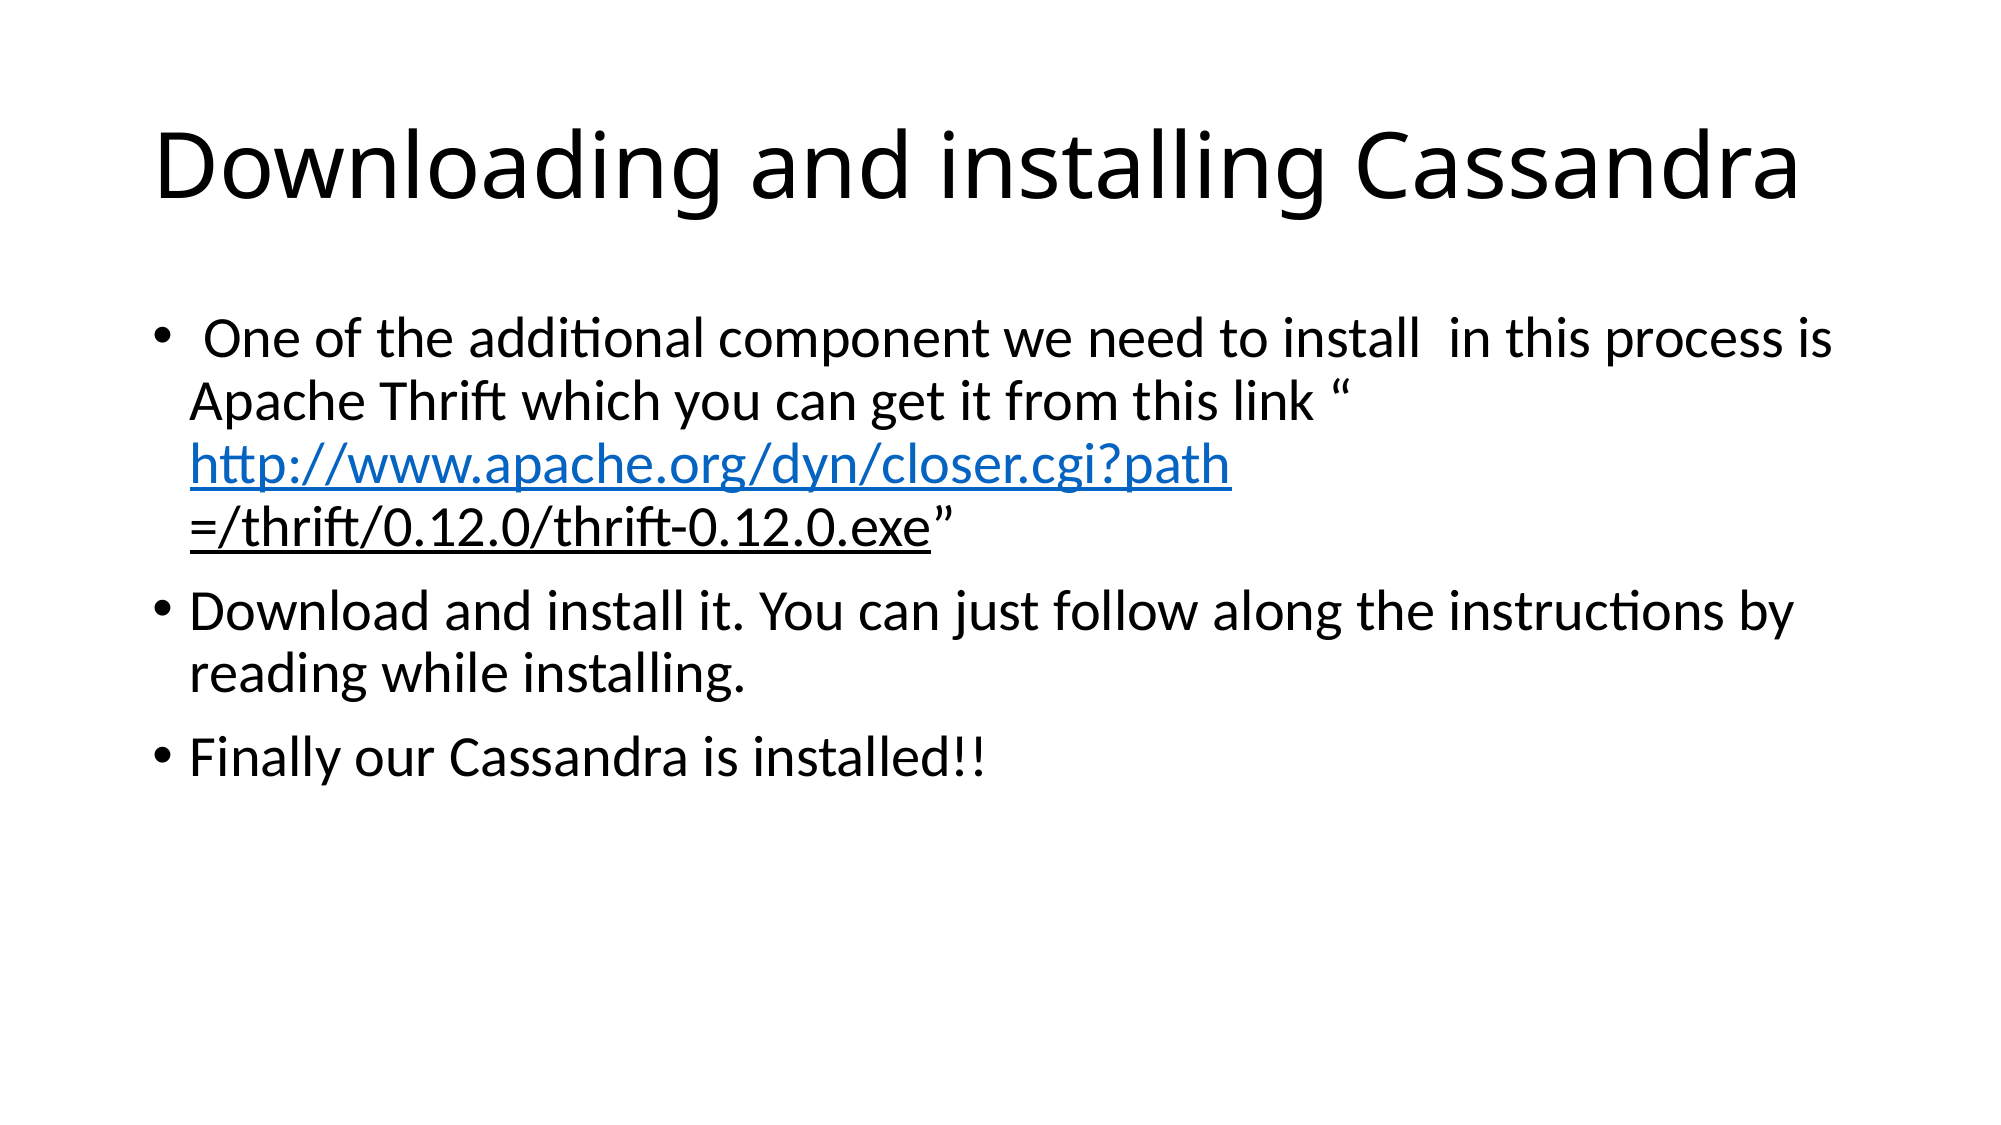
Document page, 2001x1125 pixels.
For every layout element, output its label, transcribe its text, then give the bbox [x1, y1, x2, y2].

list One of the additional component we need to install in this process is Apache Thrift which you can get it from this link “http://www.apache.org/dyn/closer.cgi?path=/thrift/0.12.0/thrift-0.12.0.exe” Download and install it. You can just follow along the instructions by reading while installing. Finally our Cassandra is installed!! [137, 299, 1863, 1014]
title Downloading and installing Cassandra [137, 59, 1863, 278]
